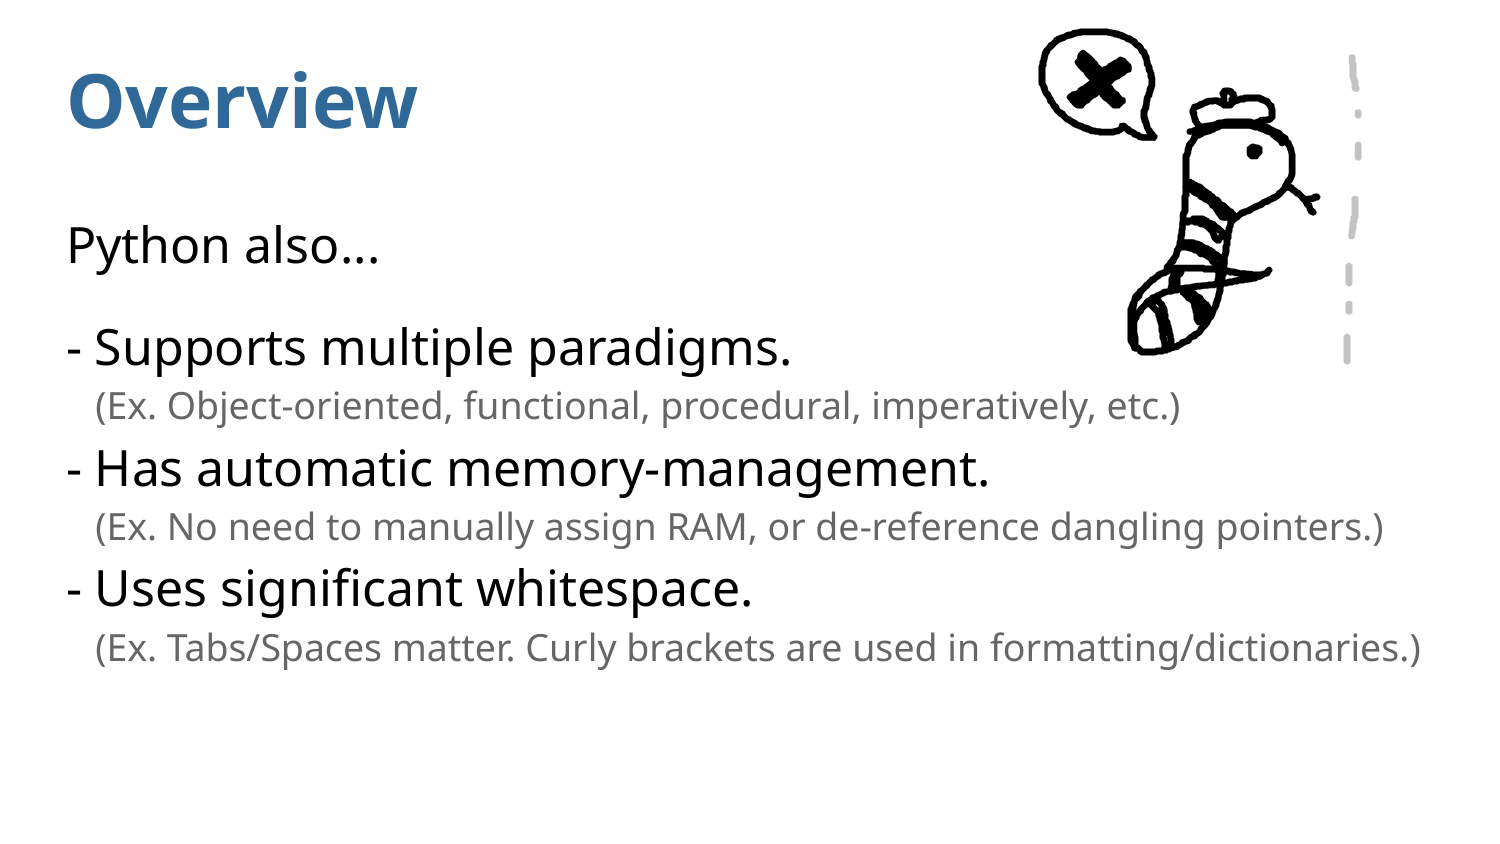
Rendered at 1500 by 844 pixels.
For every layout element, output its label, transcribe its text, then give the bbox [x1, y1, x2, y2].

title Overview [51, 38, 975, 167]
list Python also... - Supports multiple paradigms. (Ex. Object-oriented, functional, procedural, imperatively, etc.) - Has automatic memory-management. (Ex. No need to manually assign RAM, or de-reference dangling pointers.) - Uses significant whitespace. (Ex. Tabs/Spaces matter. Curly brackets are used in formatting/dictionaries.) [51, 189, 1465, 750]
picture [980, 0, 1500, 412]
